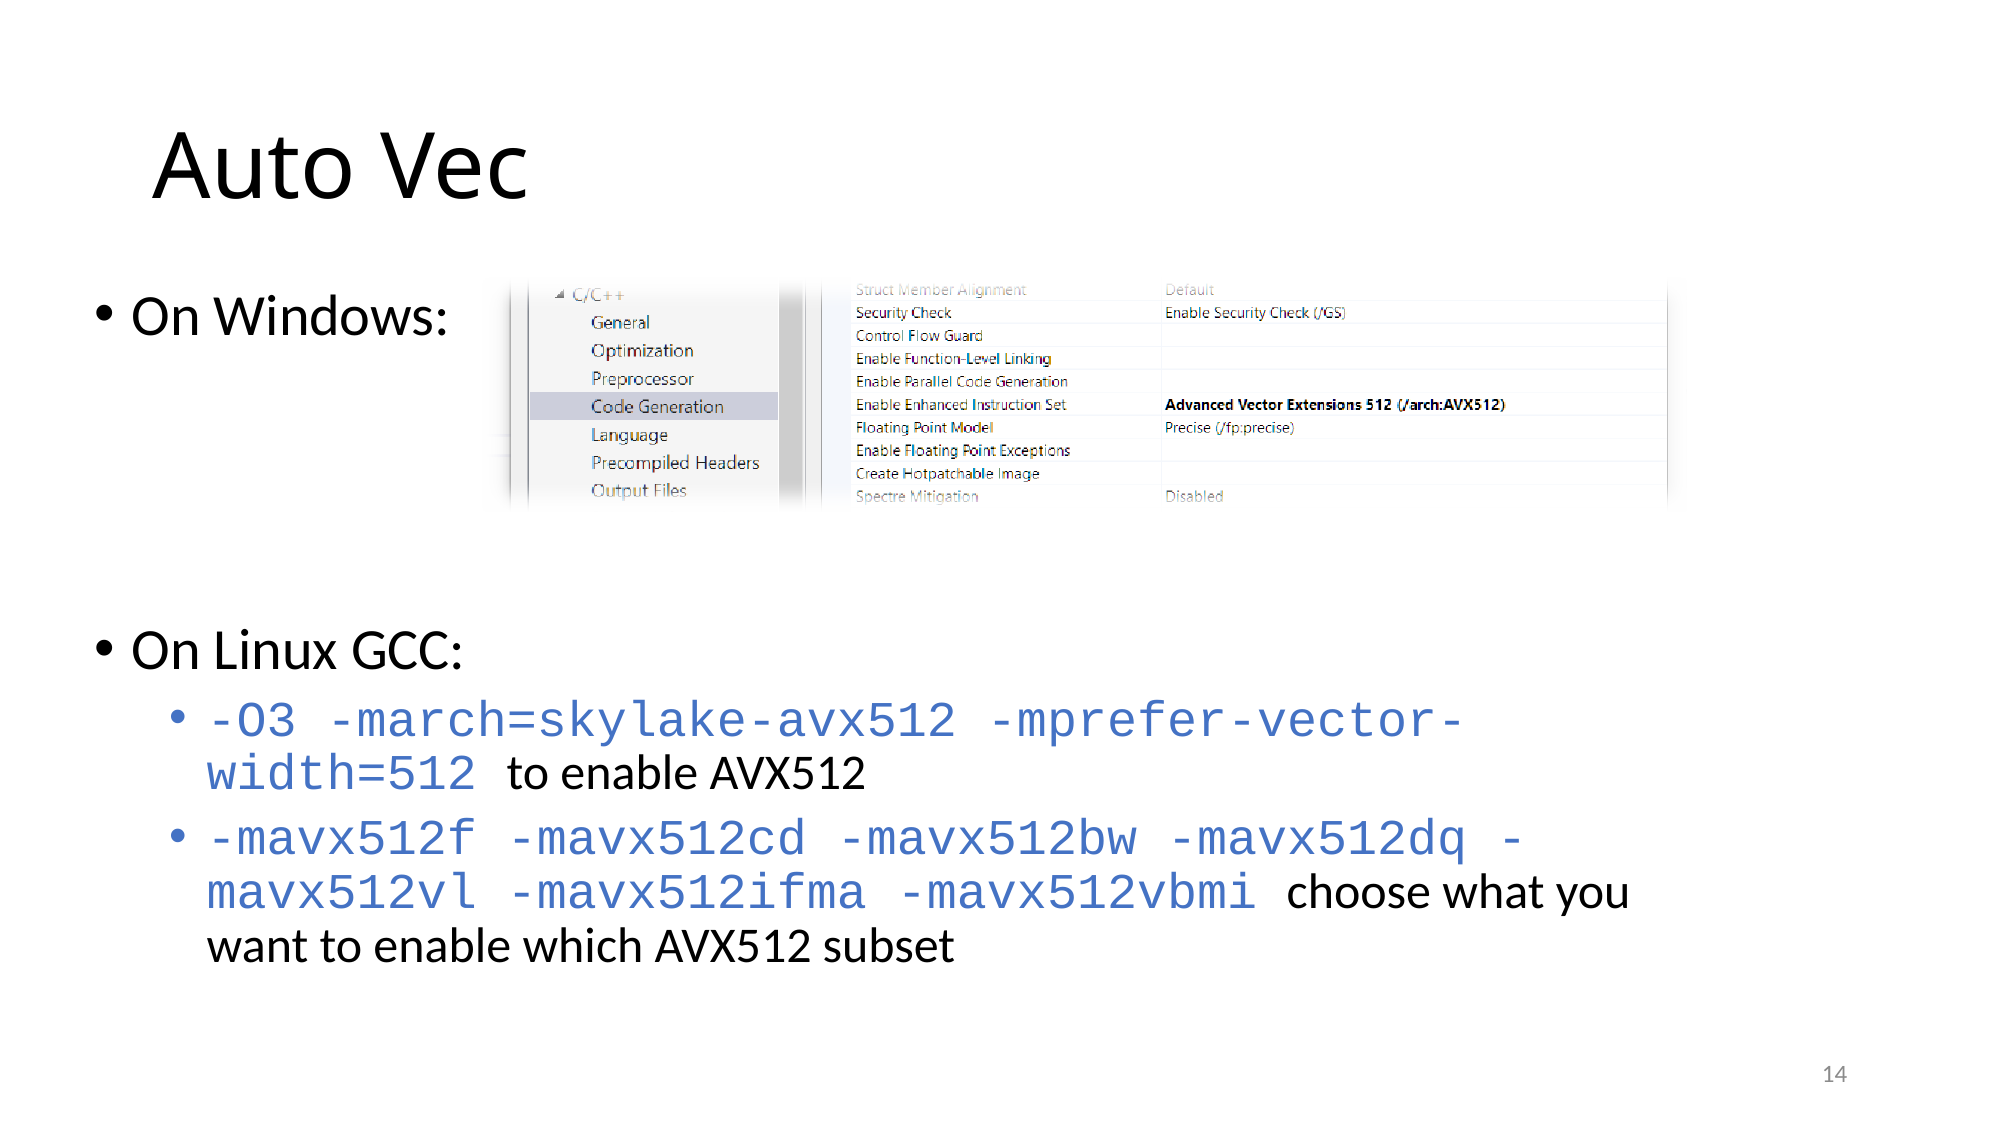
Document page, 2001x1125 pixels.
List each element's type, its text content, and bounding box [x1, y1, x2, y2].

picture [482, 277, 1687, 512]
title Auto Vec [137, 59, 1863, 278]
slide_number 14 [1412, 1042, 1863, 1103]
list On Windows: On Linux GCC: -O3 -march=skylake-avx512 -mprefer-vector-width=512 to enable AVX512 -mavx512f -mavx512cd -mavx512bw -mavx512dq -mavx512vl -mavx512ifma -mavx512vbmi choose what you want to enable which AVX512 subset [79, 277, 1713, 1087]
